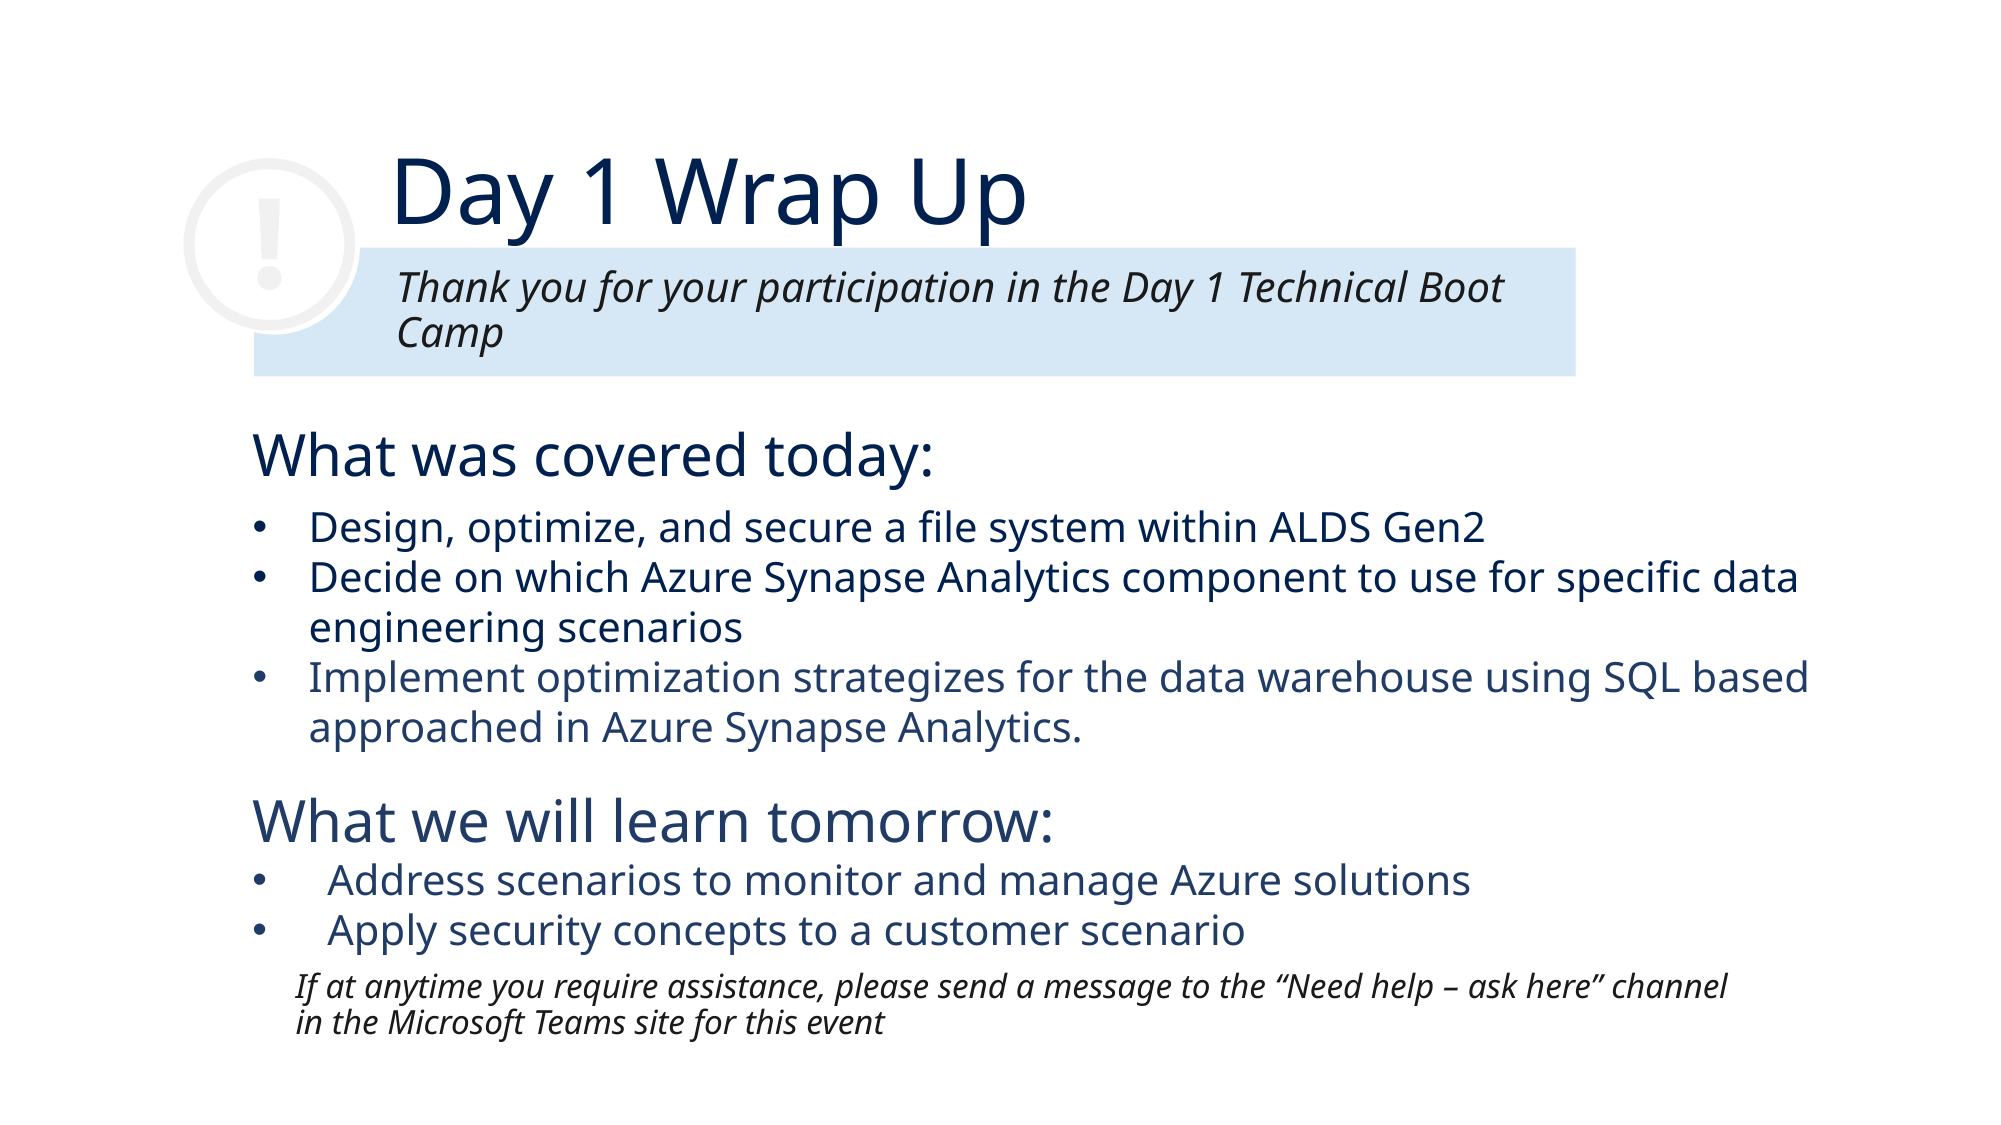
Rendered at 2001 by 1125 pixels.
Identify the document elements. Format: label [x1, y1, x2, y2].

text_box [168, 121, 1951, 1073]
